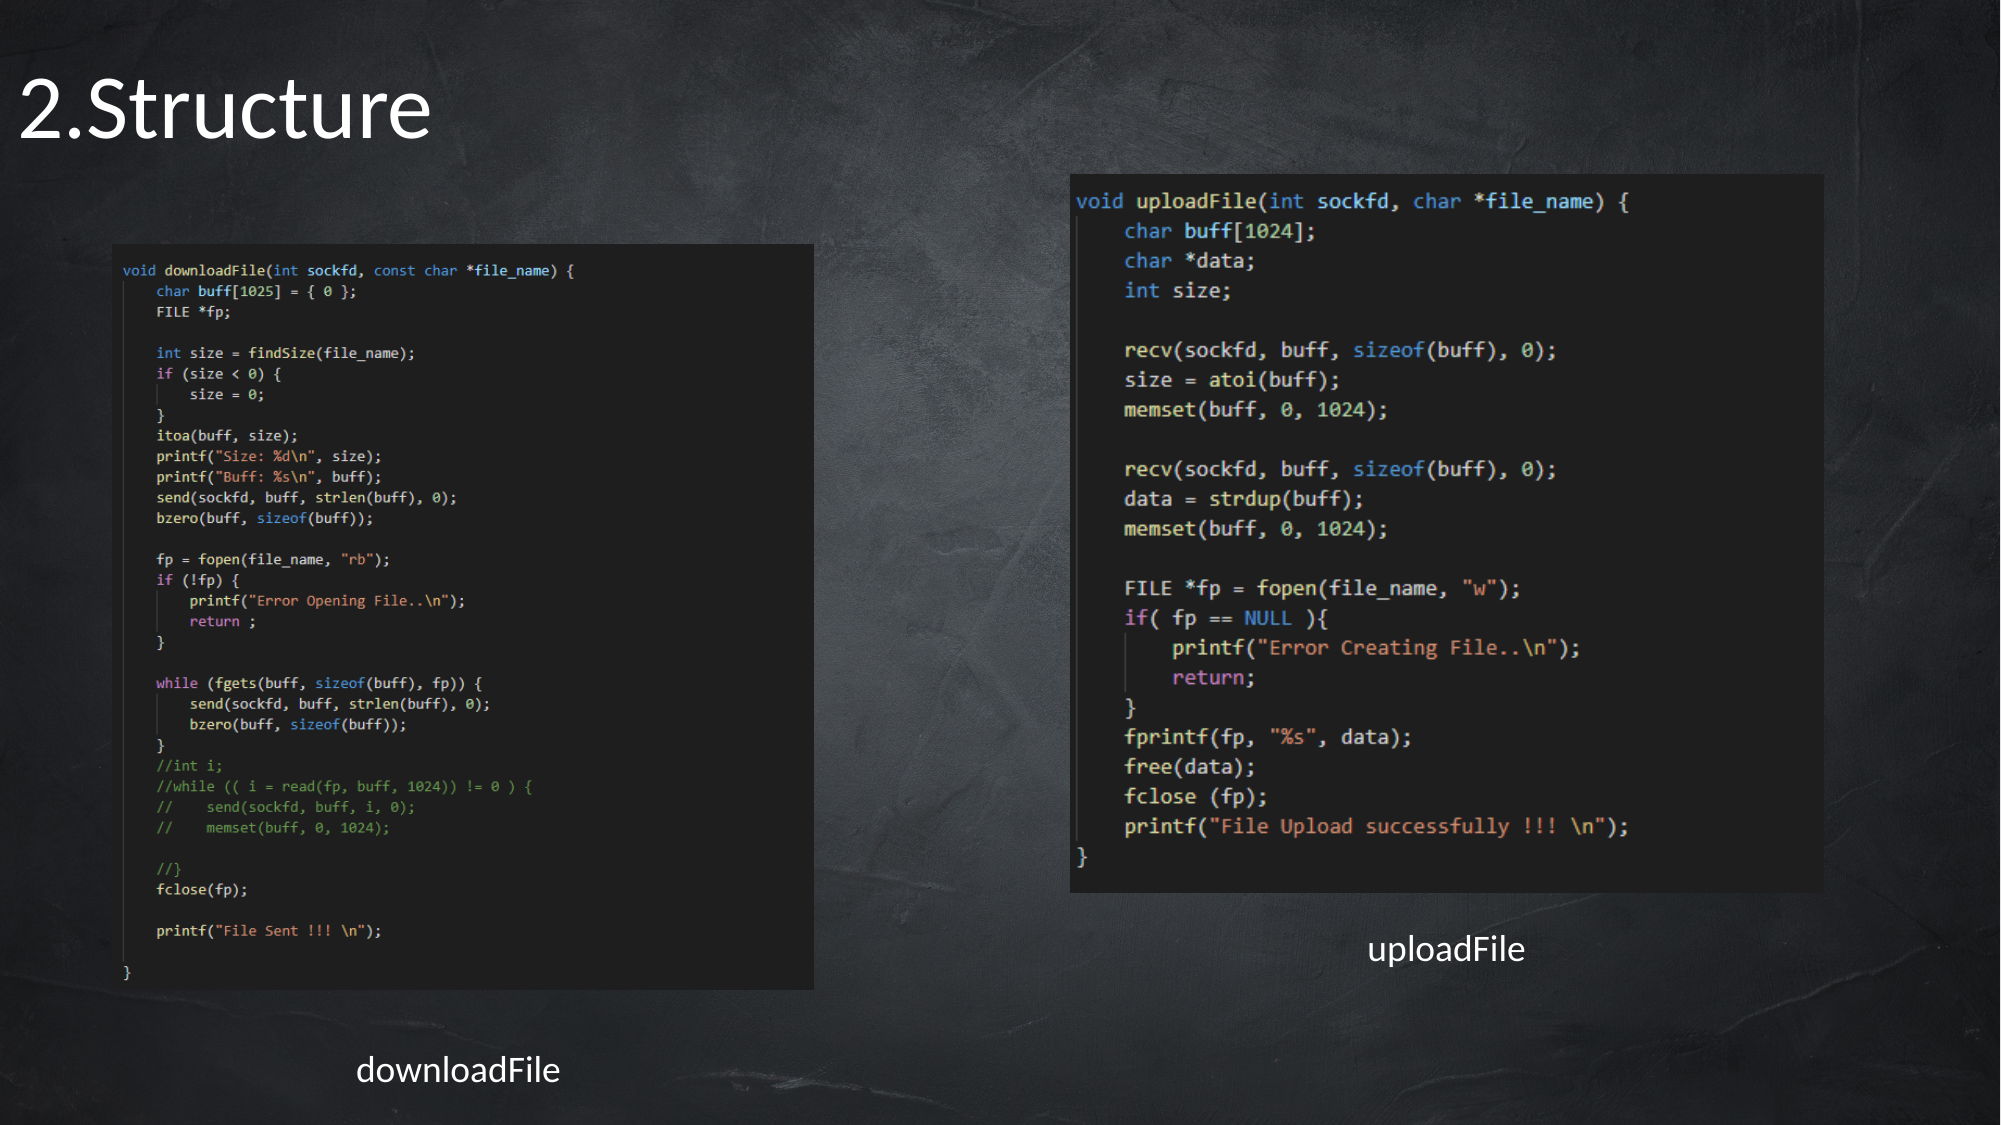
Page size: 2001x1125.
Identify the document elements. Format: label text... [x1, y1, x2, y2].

text_box uploadFile [1171, 916, 1722, 977]
text_box downloadFile [181, 1037, 744, 1098]
title 2.Structure [2, 8, 1803, 197]
picture [0, 0, 2001, 1125]
